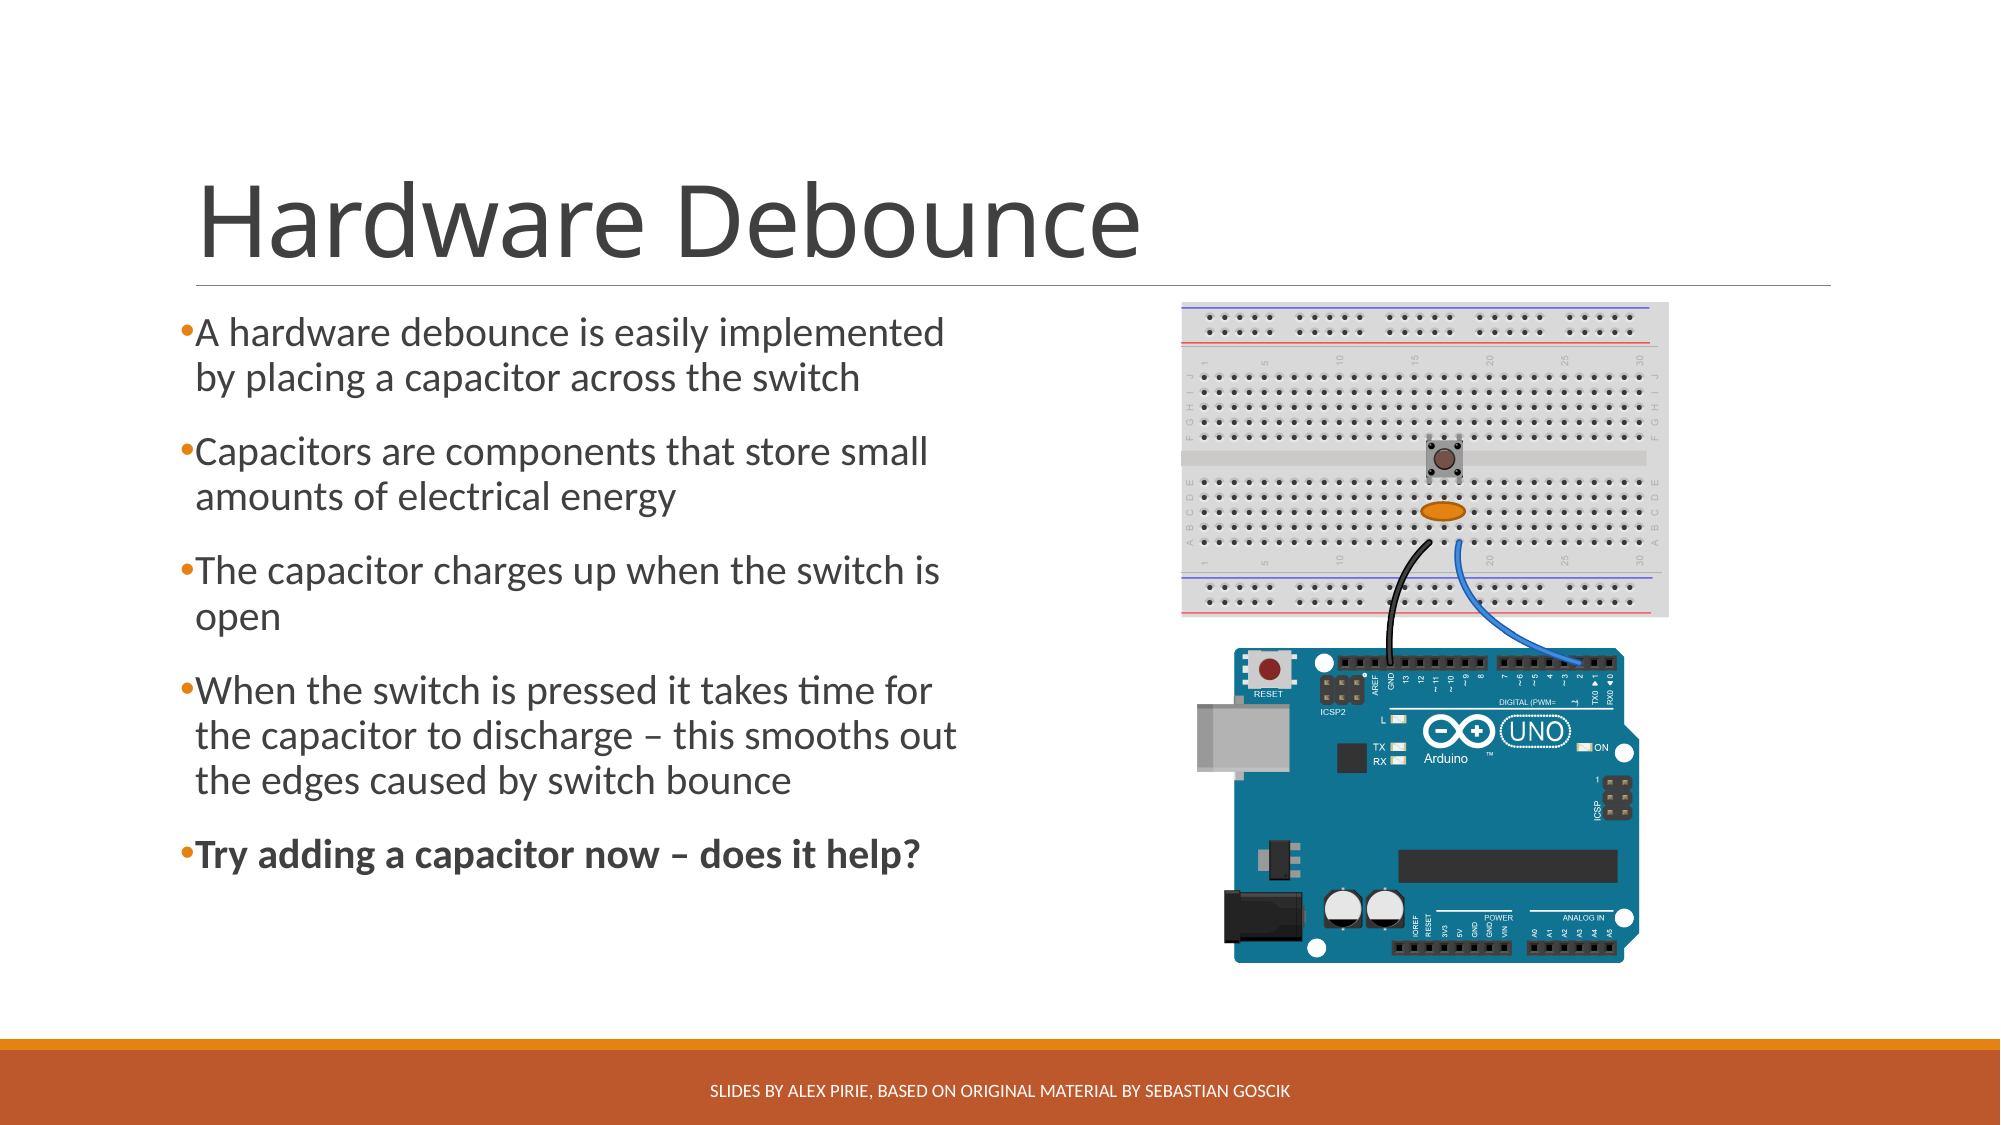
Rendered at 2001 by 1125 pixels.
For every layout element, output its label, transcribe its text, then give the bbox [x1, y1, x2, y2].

title Hardware Debounce [180, 47, 1830, 285]
footer Slides by Alex Pirie, based on original material by Sebastian Goscik [604, 1059, 1396, 1120]
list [1180, 302, 1670, 964]
list A hardware debounce is easily implemented by placing a capacitor across the switch Capacitors are components that store small amounts of electrical energy The capacitor charges up when the switch is open When the switch is pressed it takes time for the capacitor to discharge – this smooths out the edges caused by switch bounce Try adding a capacitor now – does it help? [180, 302, 990, 963]
